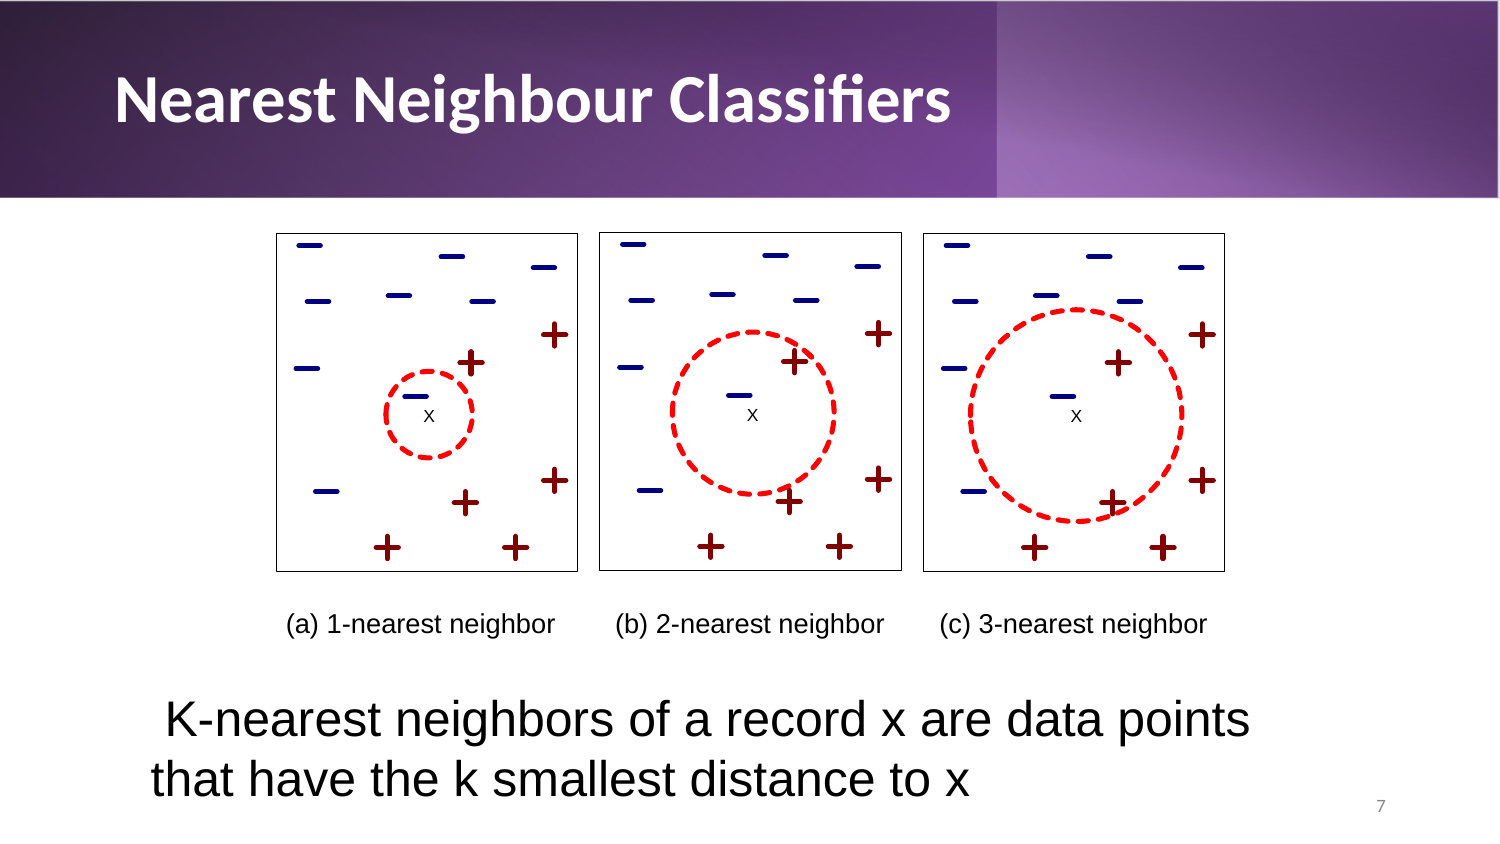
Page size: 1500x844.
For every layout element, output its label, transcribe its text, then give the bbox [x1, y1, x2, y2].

text_box K-nearest neighbors of a record x are data points that have the k smallest distance to x [135, 678, 1288, 814]
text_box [273, 229, 1227, 673]
picture [0, 0, 1500, 199]
slide_number 7 [1059, 782, 1397, 827]
